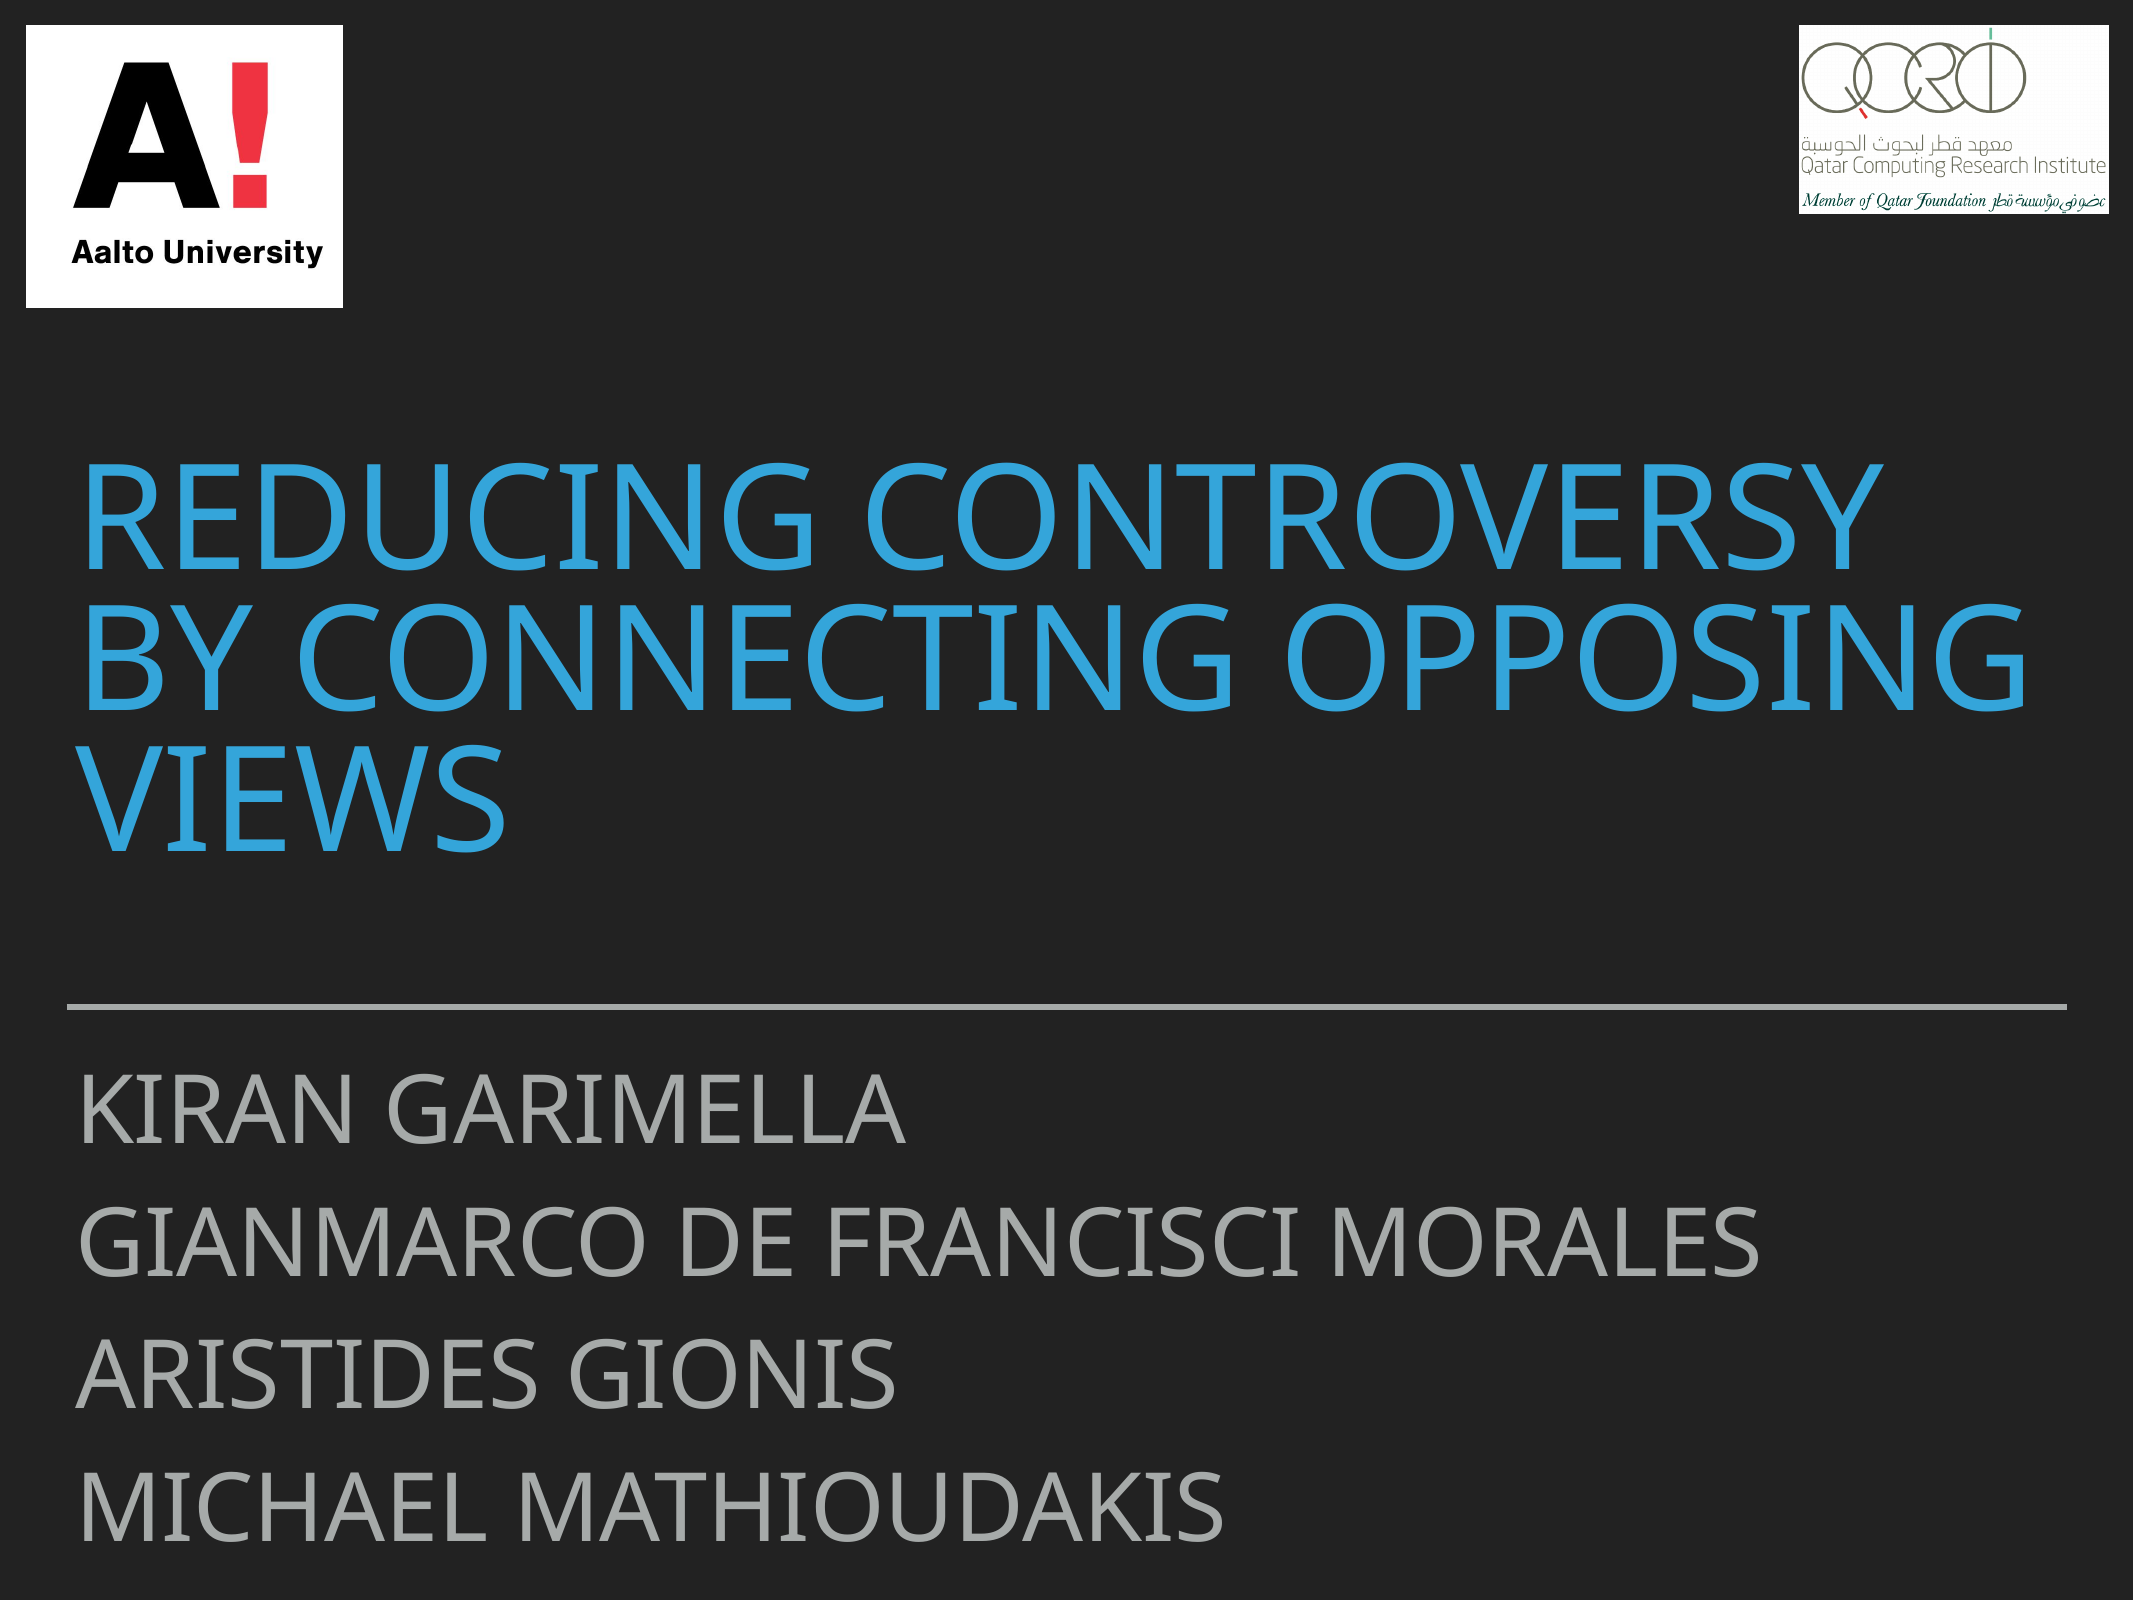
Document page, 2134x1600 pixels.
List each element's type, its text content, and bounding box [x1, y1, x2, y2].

picture [1798, 25, 2109, 215]
subtitle kiran garimella Gianmarco De Francisci Morales Aristides Gionis Michael Mathioudakis [66, 1051, 2068, 1569]
title Reducing controversy by connecting opposing views [66, 448, 2068, 894]
picture [26, 25, 343, 308]
